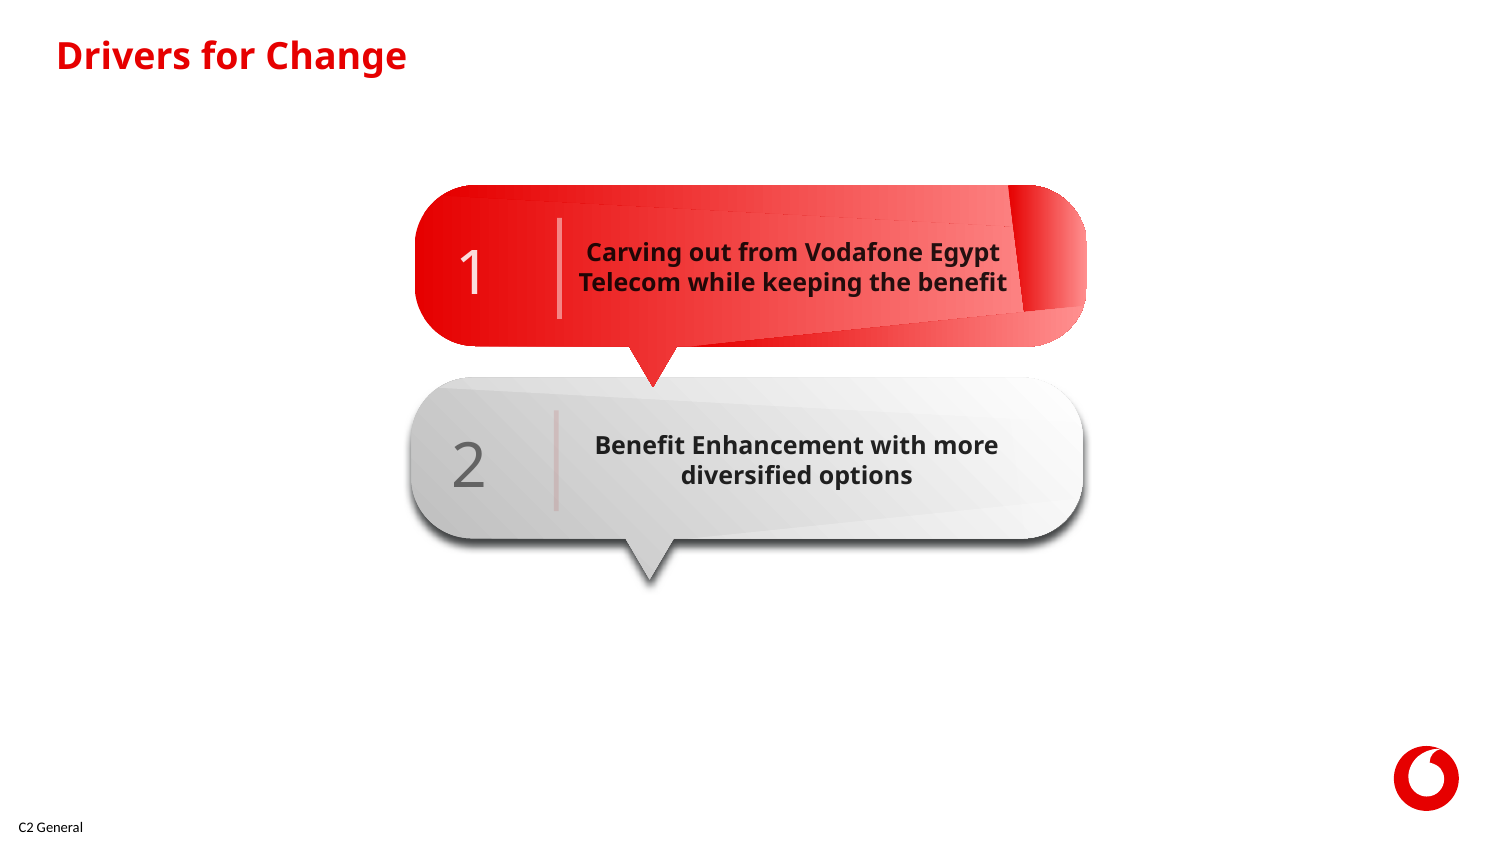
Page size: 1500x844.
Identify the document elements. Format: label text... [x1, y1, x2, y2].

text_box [410, 391, 1084, 580]
text_box Drivers for Change [41, 33, 1114, 144]
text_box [414, 185, 1088, 388]
